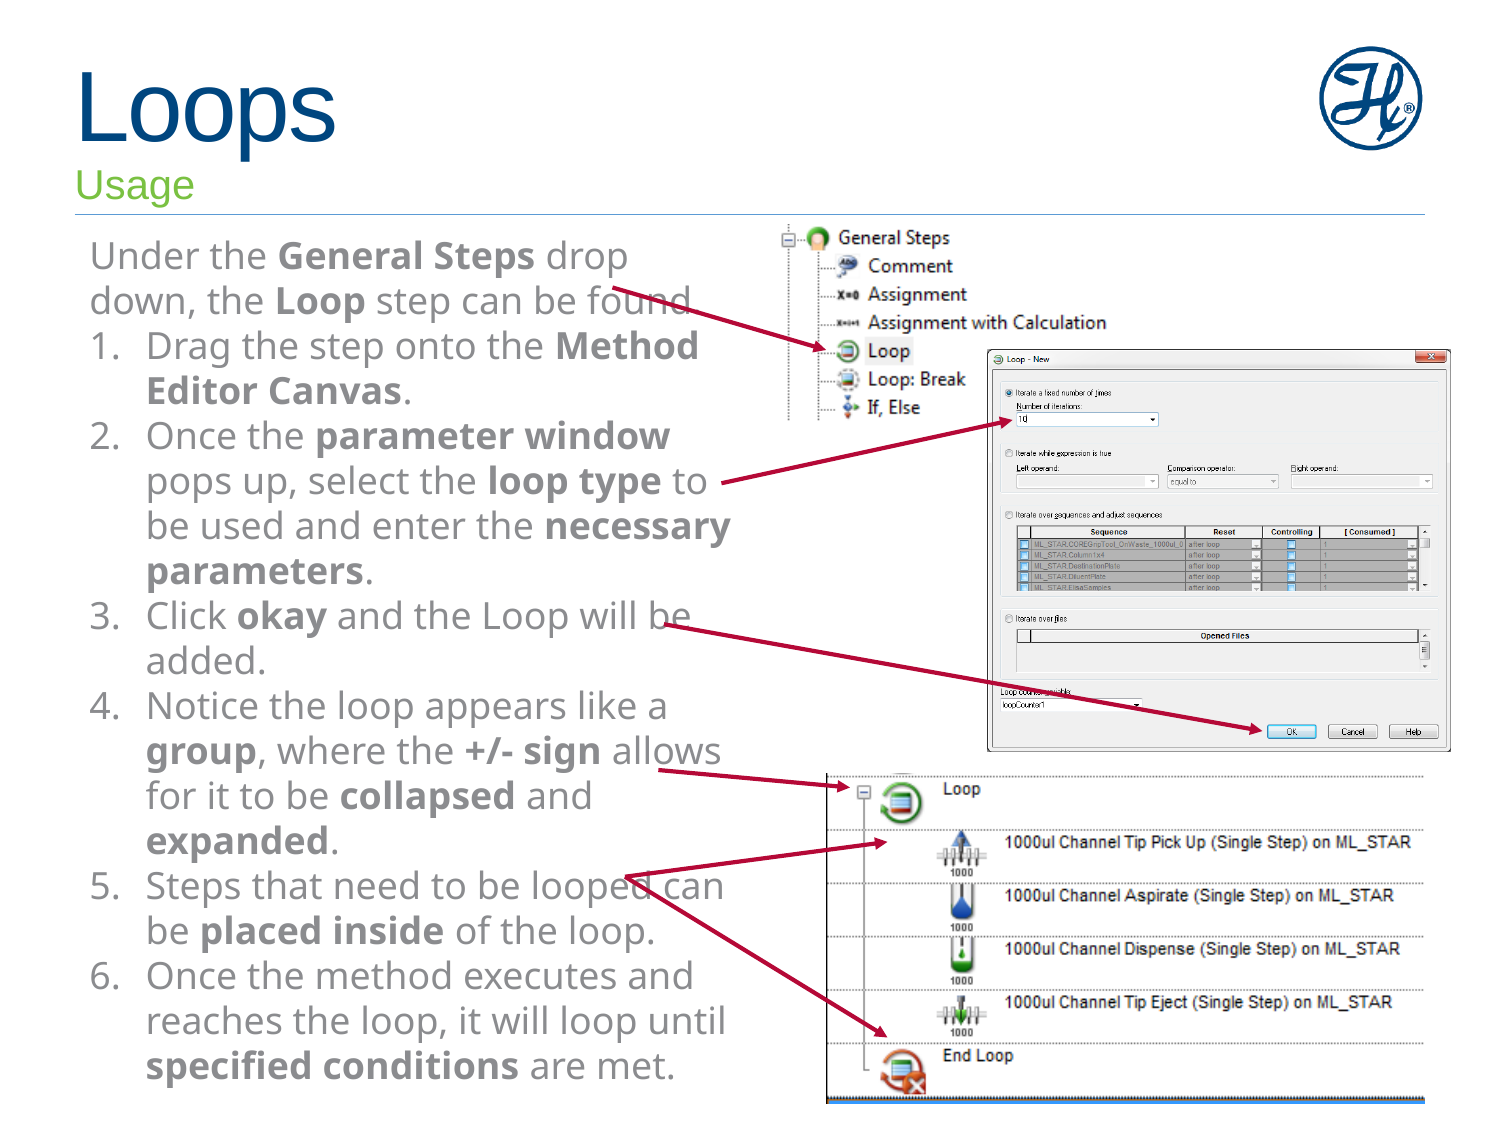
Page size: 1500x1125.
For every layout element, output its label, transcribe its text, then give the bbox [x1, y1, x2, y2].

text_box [624, 876, 888, 1038]
picture [774, 224, 1451, 752]
list Usage [74, 155, 1425, 216]
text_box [663, 624, 1263, 732]
picture [1369, 41, 1426, 155]
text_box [624, 841, 888, 876]
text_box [612, 287, 827, 350]
title Loops [74, 0, 1369, 155]
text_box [721, 420, 1013, 484]
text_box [658, 769, 851, 788]
picture [826, 773, 1425, 1104]
text_box Under the General Steps drop down, the Loop step can be found. Drag the step onto the Method Editor Canvas. Once the parameter window pops up, select the loop type to be used and enter the necessary parameters. Click okay and the Loop will be added. Notice the loop appears like a group, where the +/- sign allows for it to be collapsed and expanded. Steps that need to be looped can be placed inside of the loop. Once the method executes and reaches the loop, it will loop until specified conditions are met. [74, 224, 750, 1125]
